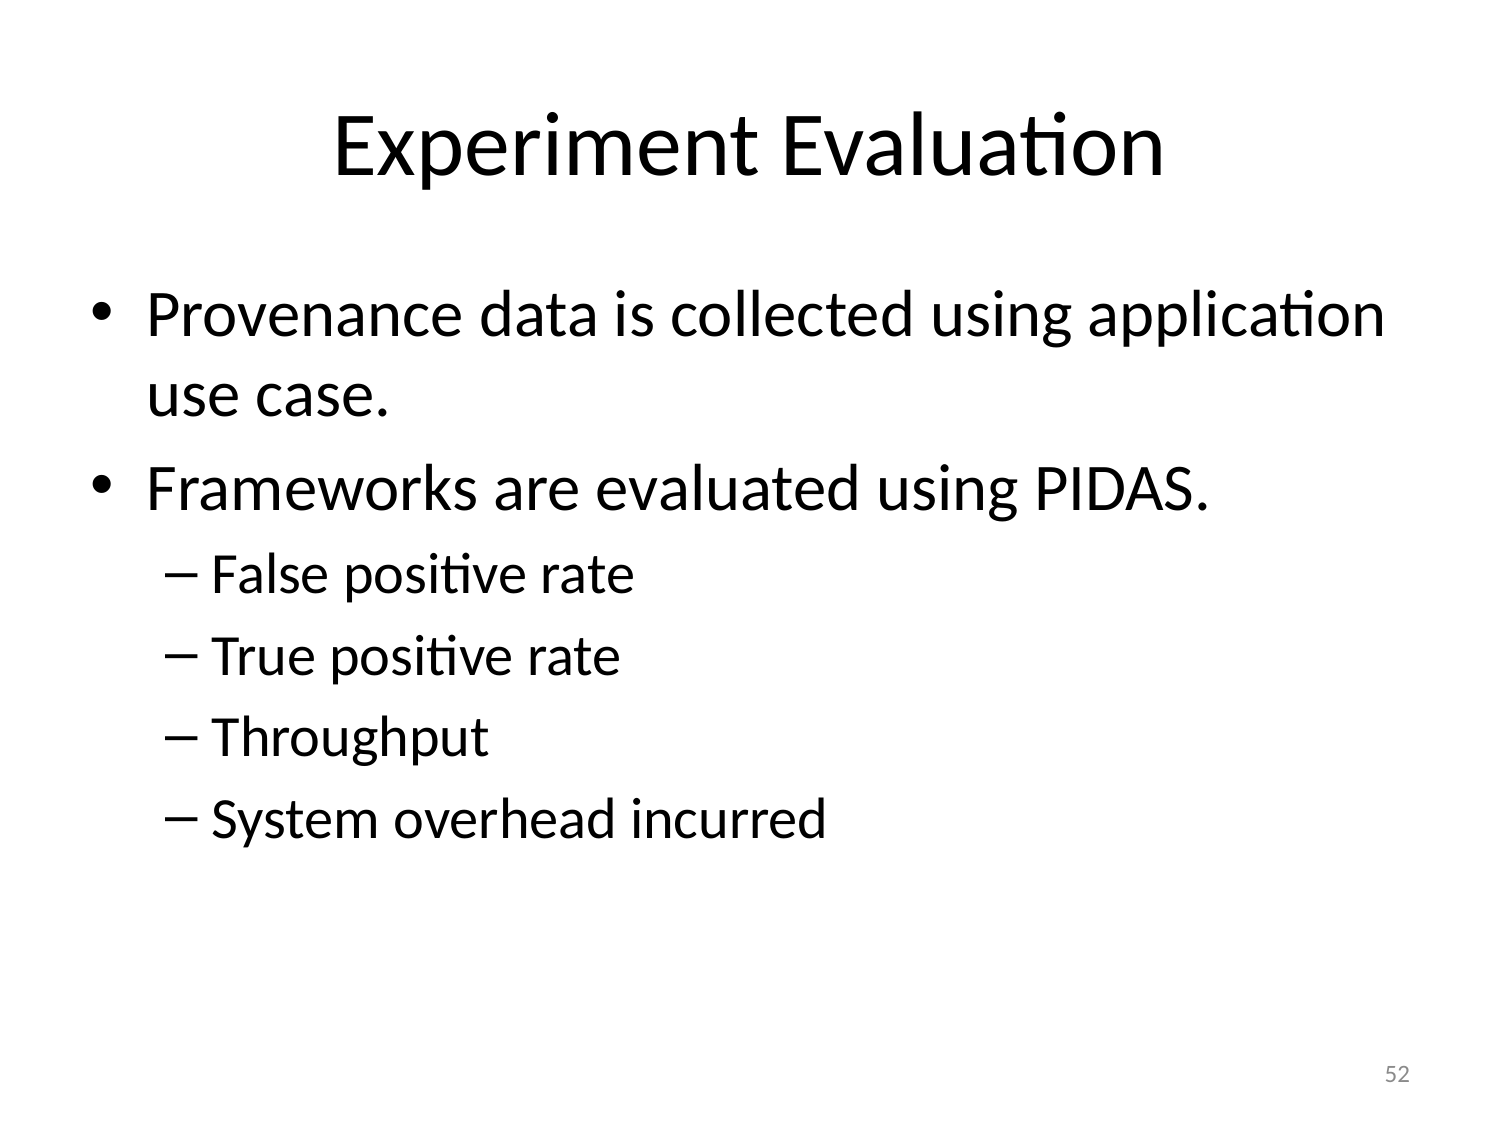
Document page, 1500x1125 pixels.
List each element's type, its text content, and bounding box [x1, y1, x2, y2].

title Experiment Evaluation [75, 45, 1425, 233]
slide_number 52 [1074, 1042, 1425, 1103]
list Provenance data is collected using application use case. Frameworks are evaluated using PIDAS. False positive rate True positive rate Throughput System overhead incurred [75, 262, 1425, 1005]
